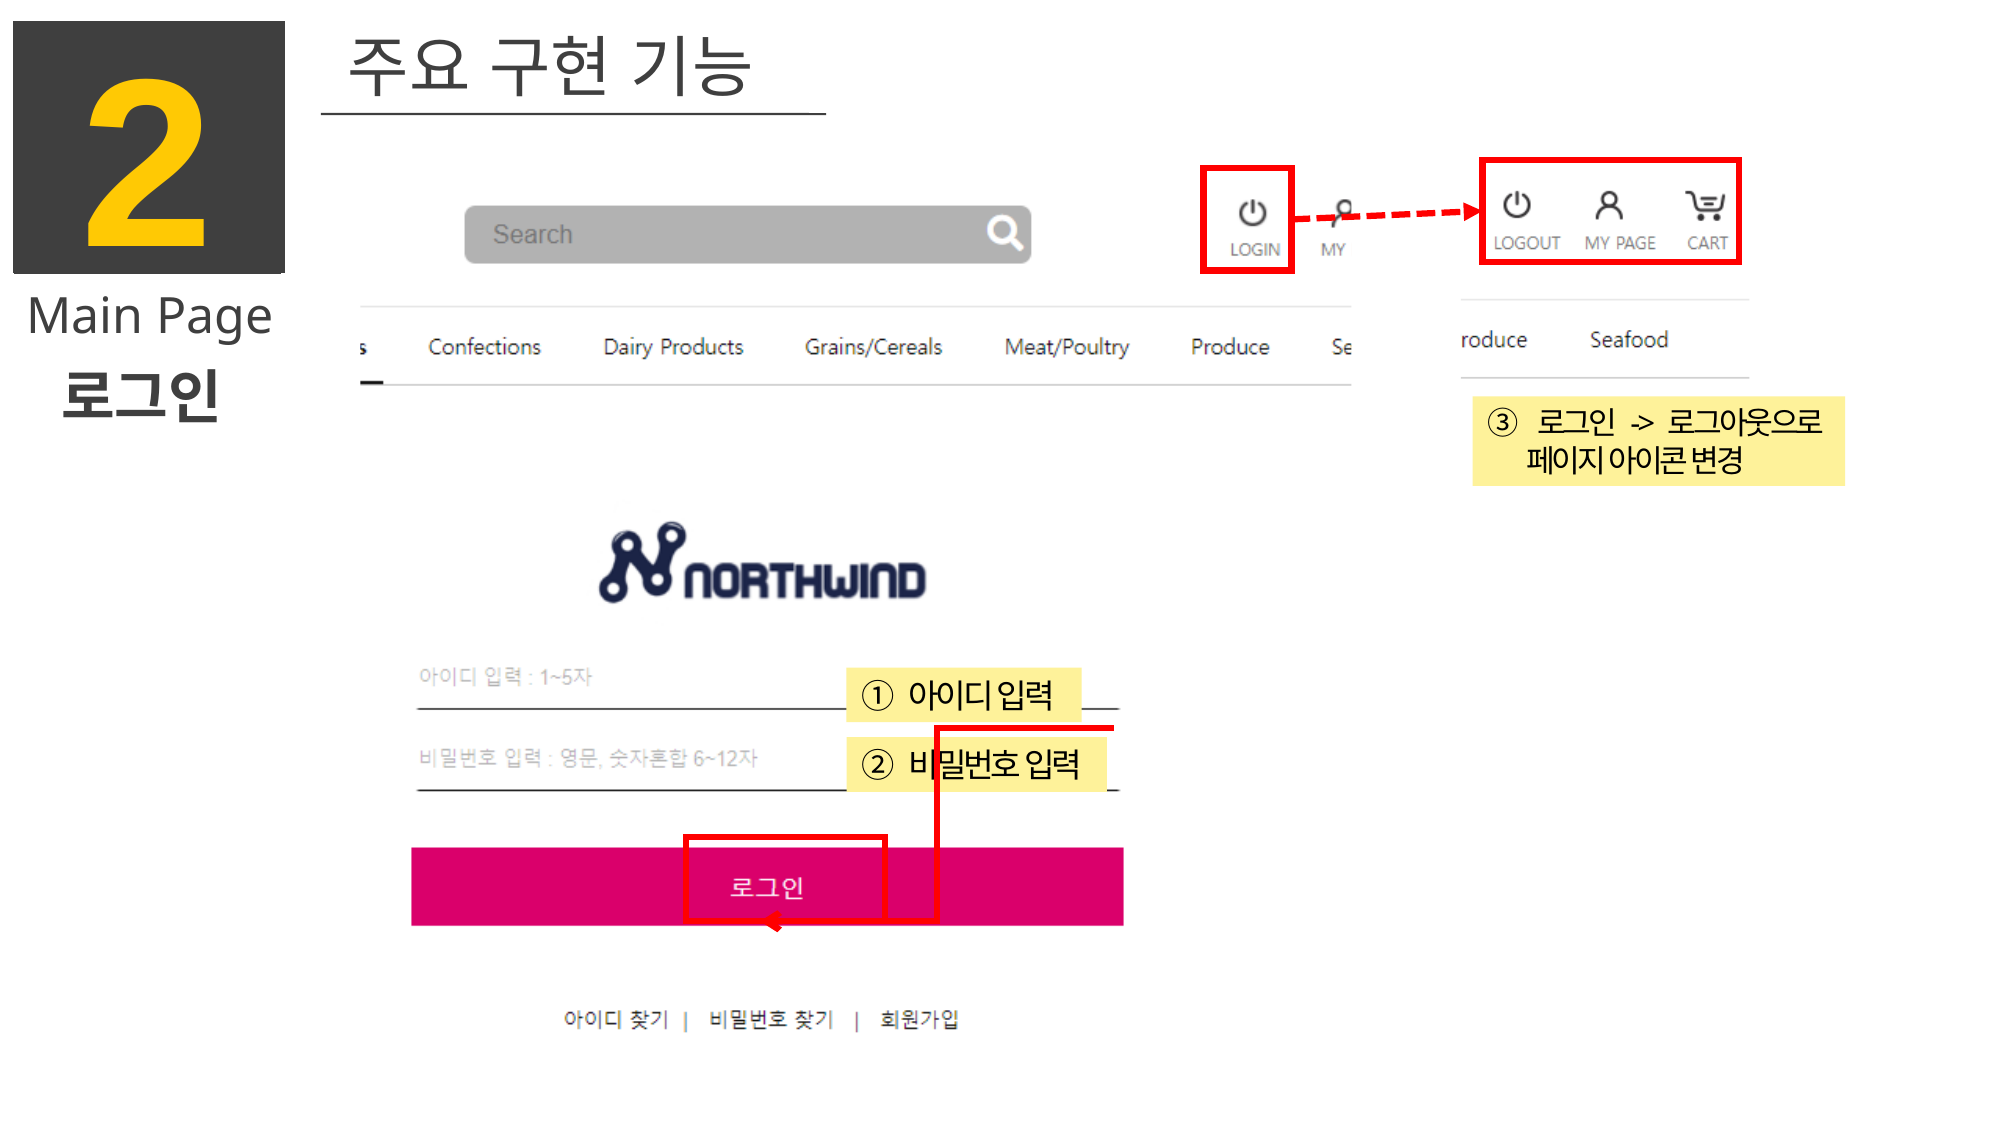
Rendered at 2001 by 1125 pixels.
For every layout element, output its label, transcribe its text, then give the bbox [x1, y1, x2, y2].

picture [1460, 156, 1750, 380]
text_box ③ 로그인 -> 로그아웃으로 페이지 아이콘 변경 [1472, 396, 1846, 486]
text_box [760, 728, 1114, 922]
text_box 로그인 [46, 353, 237, 439]
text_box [14, 0, 285, 306]
picture [360, 166, 1352, 1125]
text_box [1291, 210, 1483, 220]
text_box 주요 구현 기능 [332, 17, 1082, 113]
text_box Main Page [11, 276, 296, 352]
